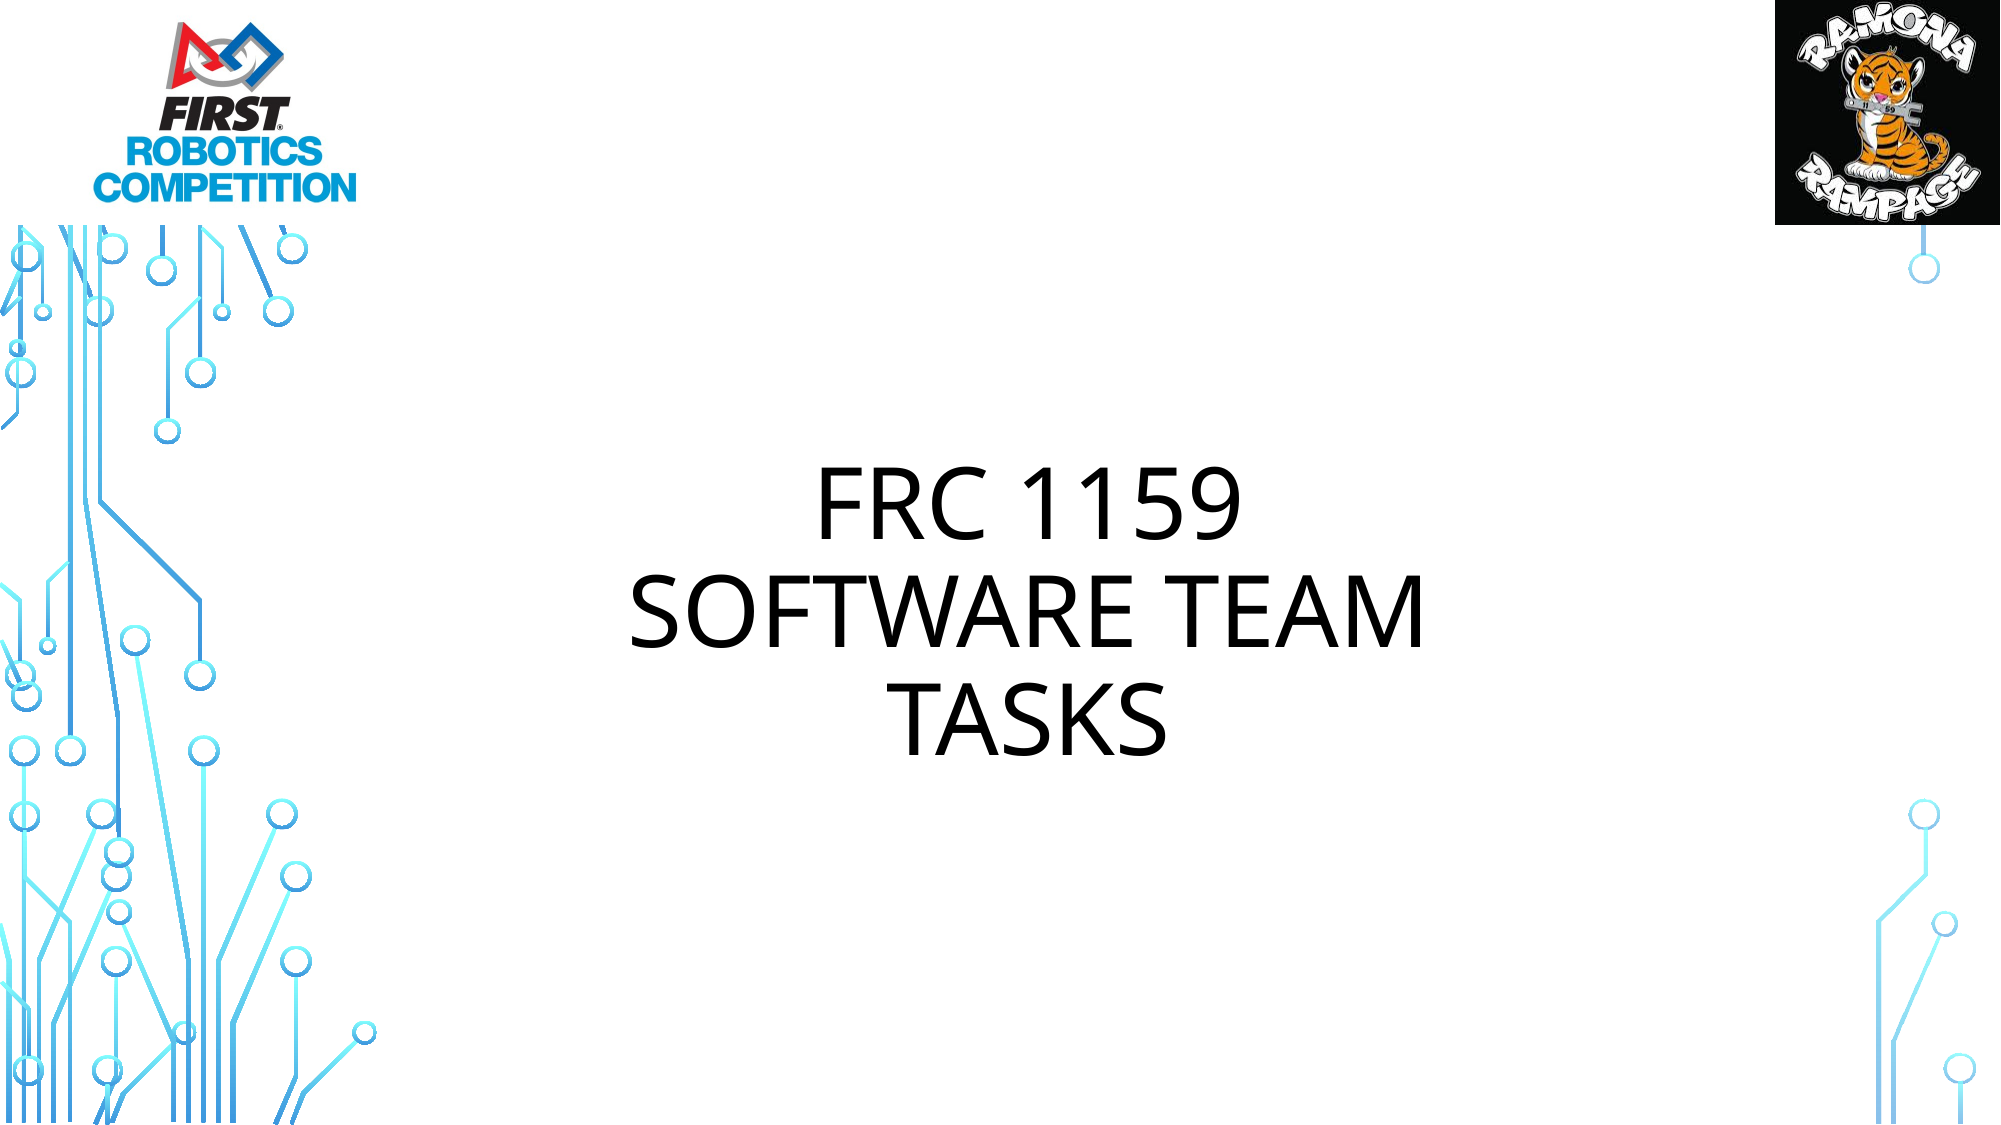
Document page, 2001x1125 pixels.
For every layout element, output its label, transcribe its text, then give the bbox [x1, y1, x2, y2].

picture [0, 0, 451, 226]
picture [1774, 0, 2000, 226]
title FRC 1159 Software team tasks [307, 184, 1750, 785]
